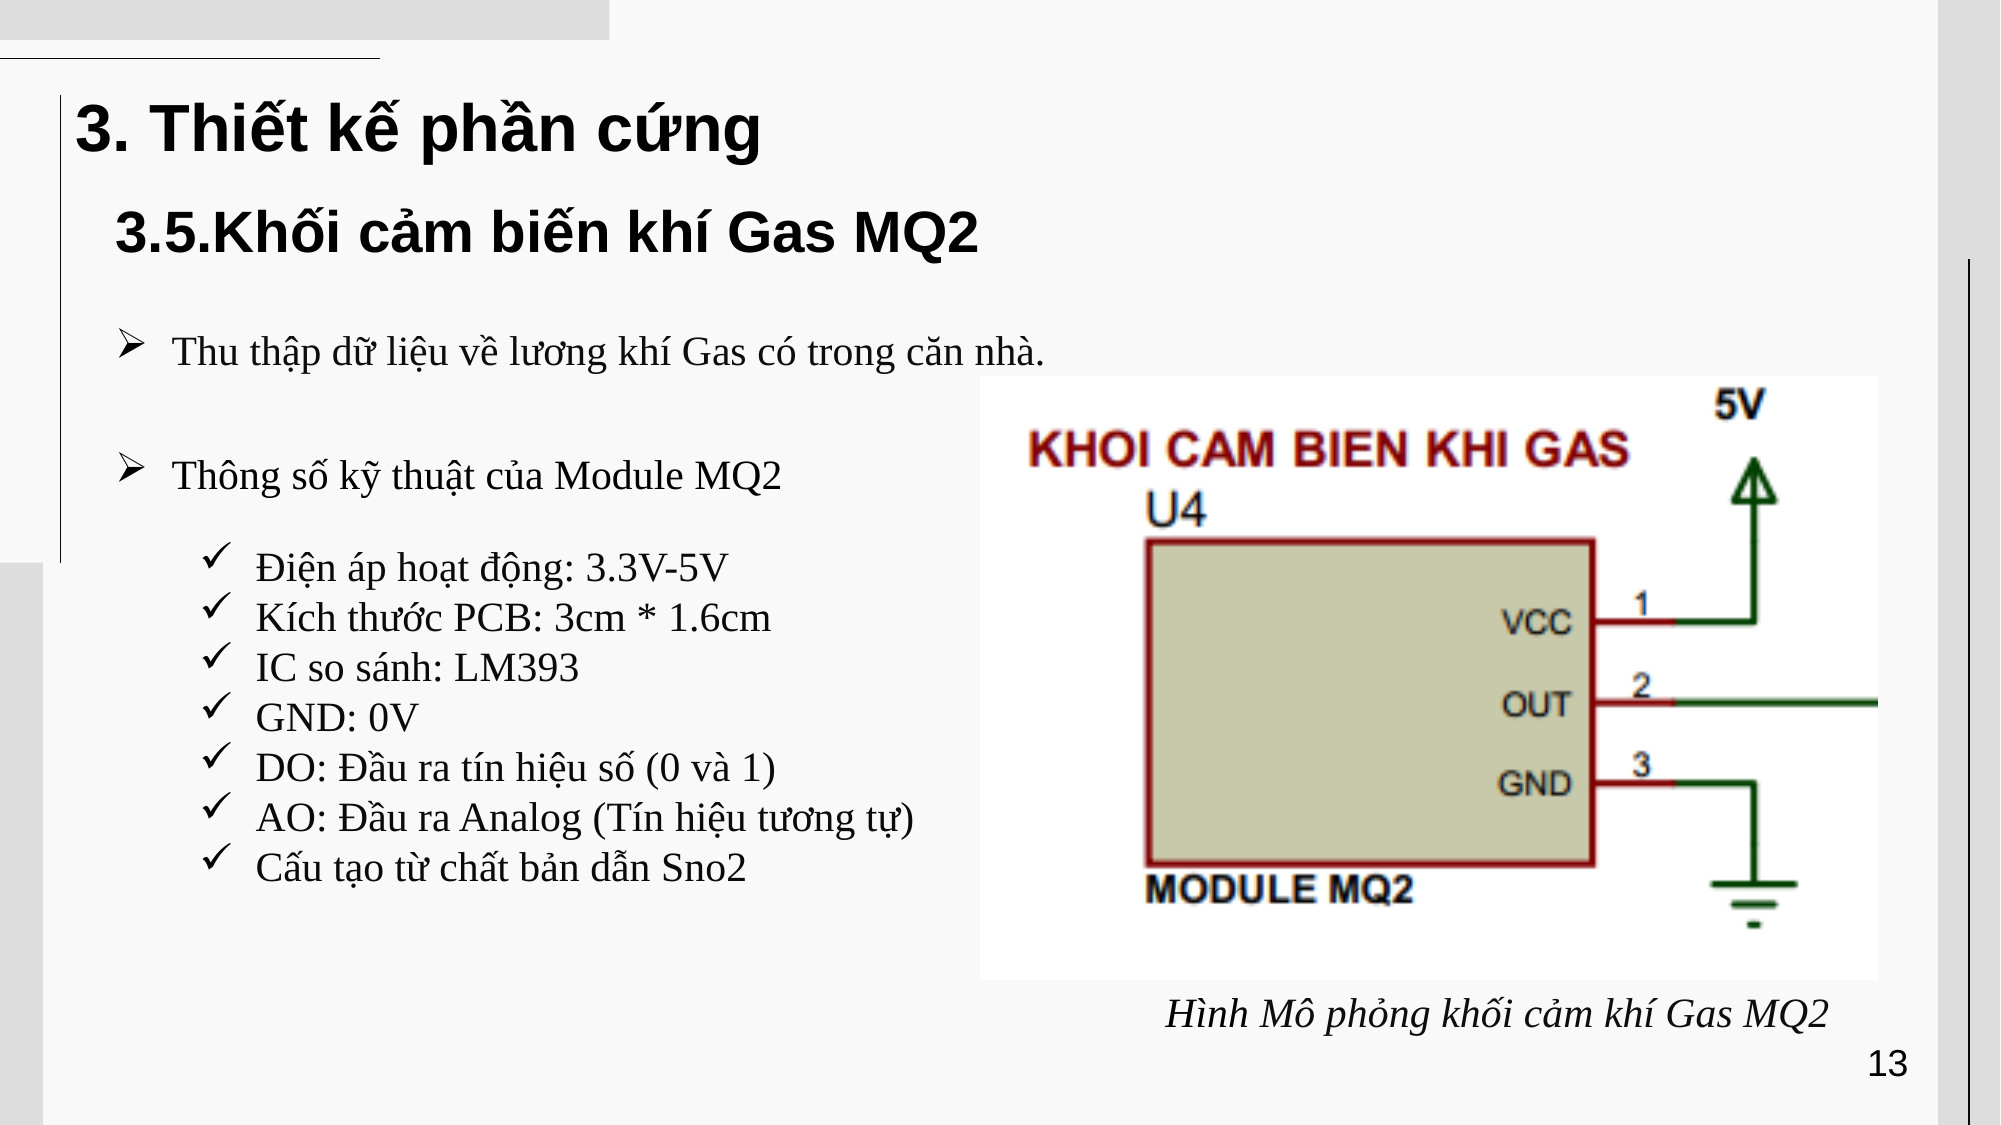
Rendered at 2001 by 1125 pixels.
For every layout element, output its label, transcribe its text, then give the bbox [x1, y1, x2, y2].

text_box Thu thập dữ liệu về lương khí Gas có trong căn nhà. [100, 290, 1061, 381]
text_box 3.5.Khối cảm biến khí Gas MQ2 [100, 186, 1101, 272]
text_box 3. Thiết kế phần cứng [60, 77, 883, 173]
picture [980, 376, 1878, 981]
text_box [0, 562, 43, 1125]
text_box Điện áp hoạt động: 3.3V-5V Kích thước PCB: 3cm * 1.6cm IC so sánh: LM393 GND: 0V DO: Đầu ra tín hiệu số (0 và 1) AO: Đầu ra Analog (Tín hiệu tương tự) Cấu tạo từ chất bản dẫn Sno2 [184, 532, 975, 948]
text_box [0, 0, 610, 40]
text_box 13 [1852, 1043, 1927, 1092]
text_box Thông số kỹ thuật của Module MQ2 [100, 440, 975, 506]
text_box Hình Mô phỏng khối cảm khí Gas MQ2 [997, 978, 1998, 1043]
